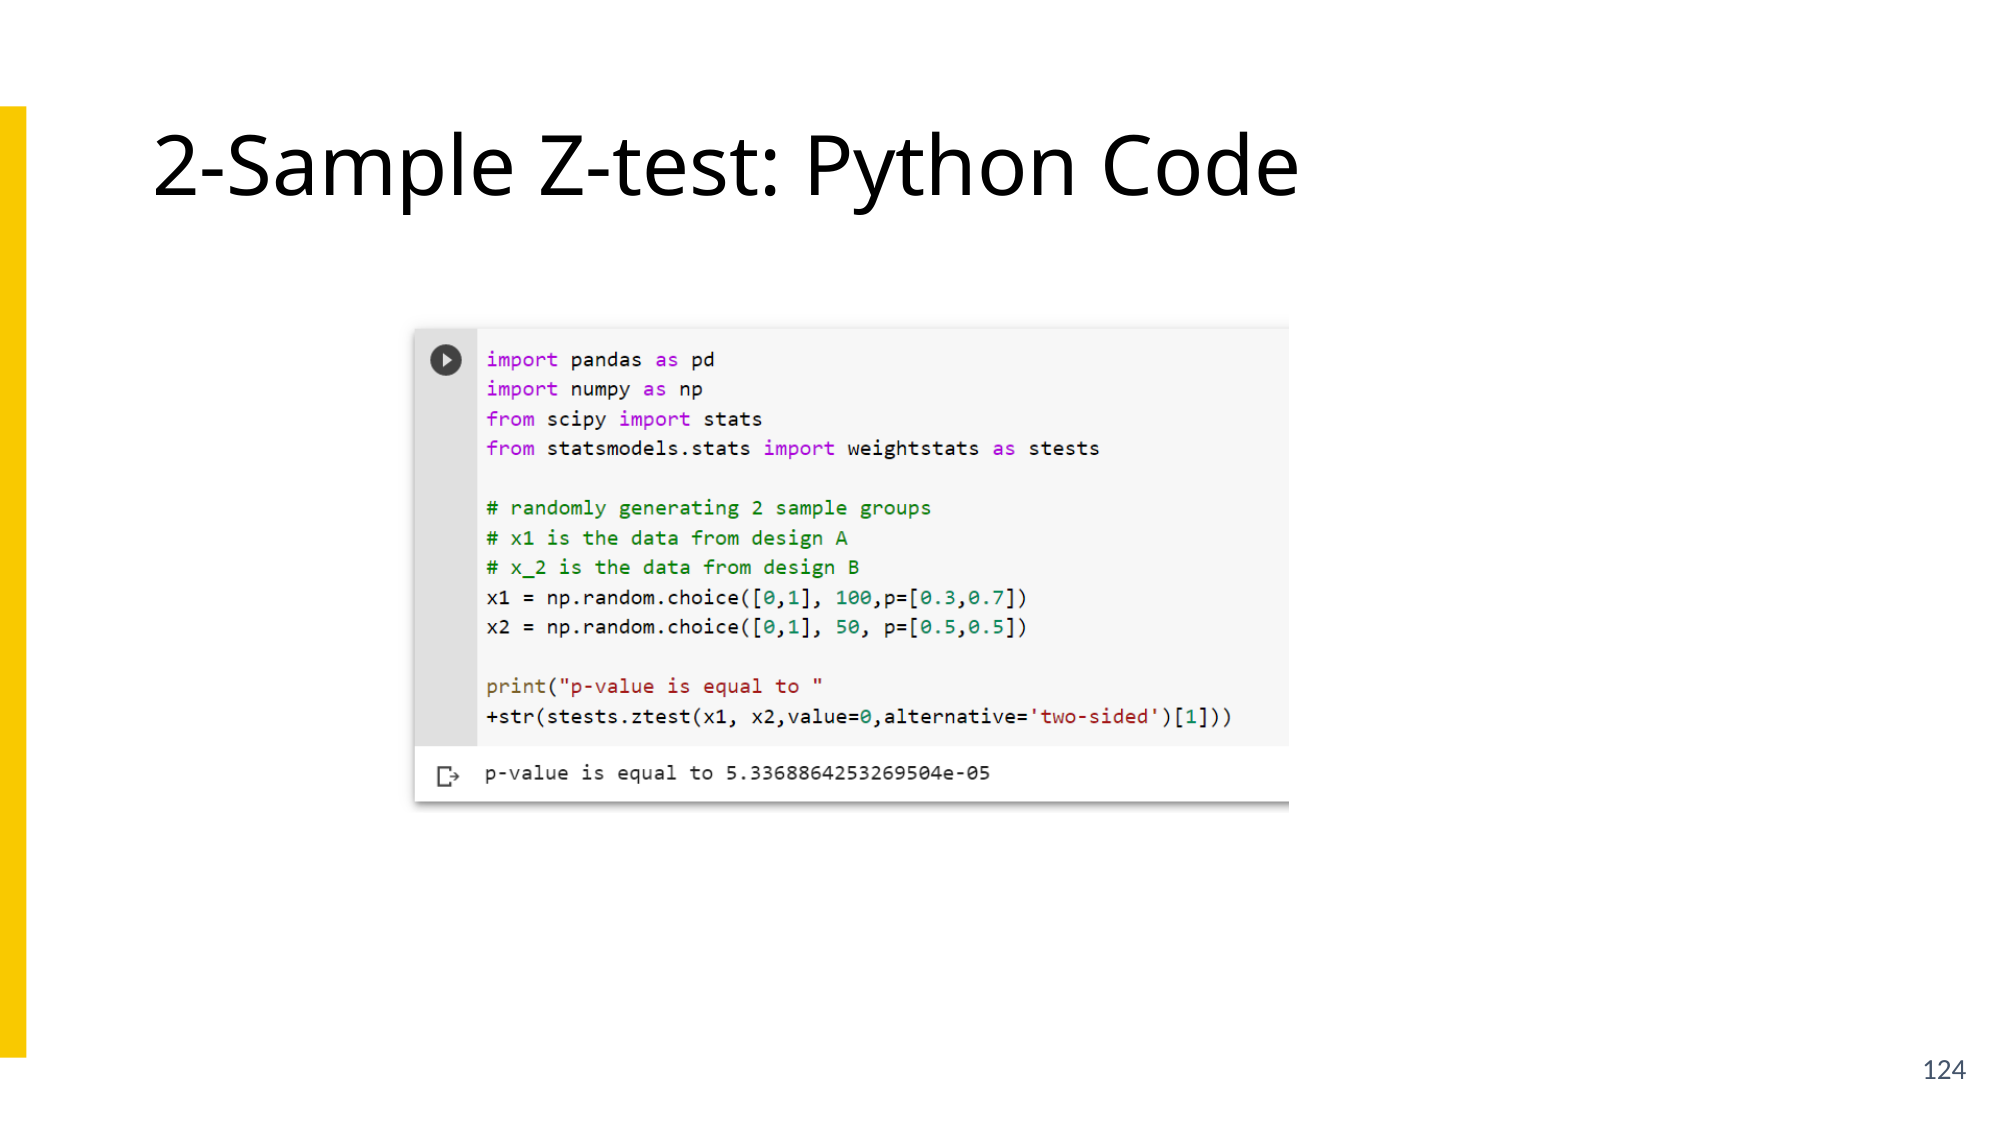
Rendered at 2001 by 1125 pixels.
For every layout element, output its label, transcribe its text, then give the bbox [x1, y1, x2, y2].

picture [397, 311, 1289, 814]
text_box [0, 105, 27, 1059]
text_box 124 [1531, 1038, 1982, 1098]
title 2-Sample Z-test: Python Code [137, 59, 1863, 278]
